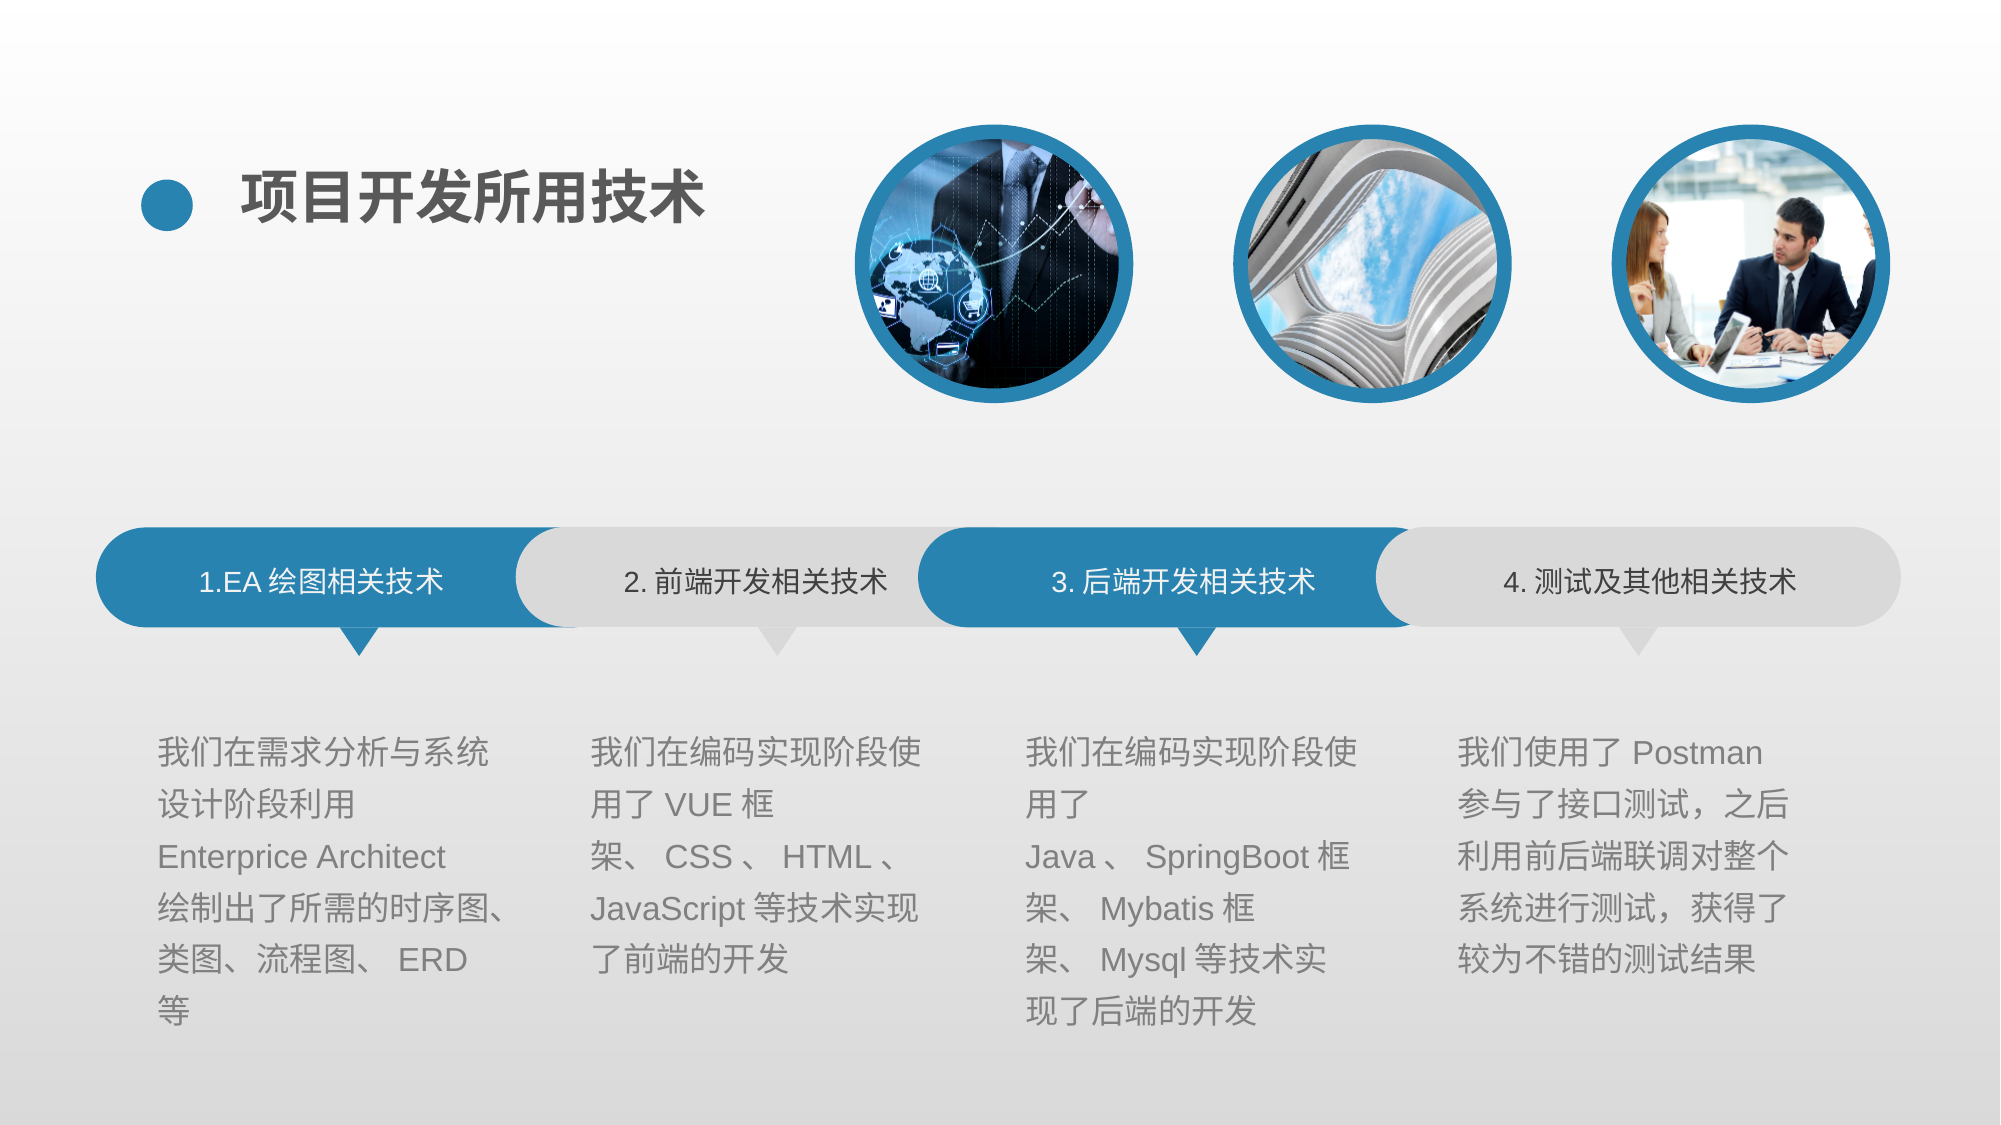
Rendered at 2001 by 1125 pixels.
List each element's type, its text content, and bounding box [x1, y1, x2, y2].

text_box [1375, 526, 1901, 657]
text_box [1239, 130, 1506, 397]
text_box [140, 178, 194, 233]
text_box [1617, 130, 1884, 397]
text_box 我们在编码实现阶段使用了VUE框架、CSS、HTML、JavaScript等技术实现了前端的开发 [575, 711, 941, 986]
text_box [515, 526, 1041, 657]
text_box 项目开发所用技术 [225, 152, 748, 238]
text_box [917, 527, 1375, 656]
text_box 我们在编码实现阶段使用了Java、SpringBoot框架、Mybatis框架、Mysql等技术实现了后端的开发 [1010, 711, 1376, 1038]
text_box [95, 527, 515, 656]
text_box [861, 130, 1128, 397]
text_box 我们使用了Postman参与了接口测试，之后利用前后端联调对整个系统进行测试，获得了较为不错的测试结果 [1443, 711, 1809, 986]
text_box 我们在需求分析与系统设计阶段利用Enterprice Architect 绘制出了所需的时序图、类图、流程图、ERD等 [142, 711, 508, 1038]
